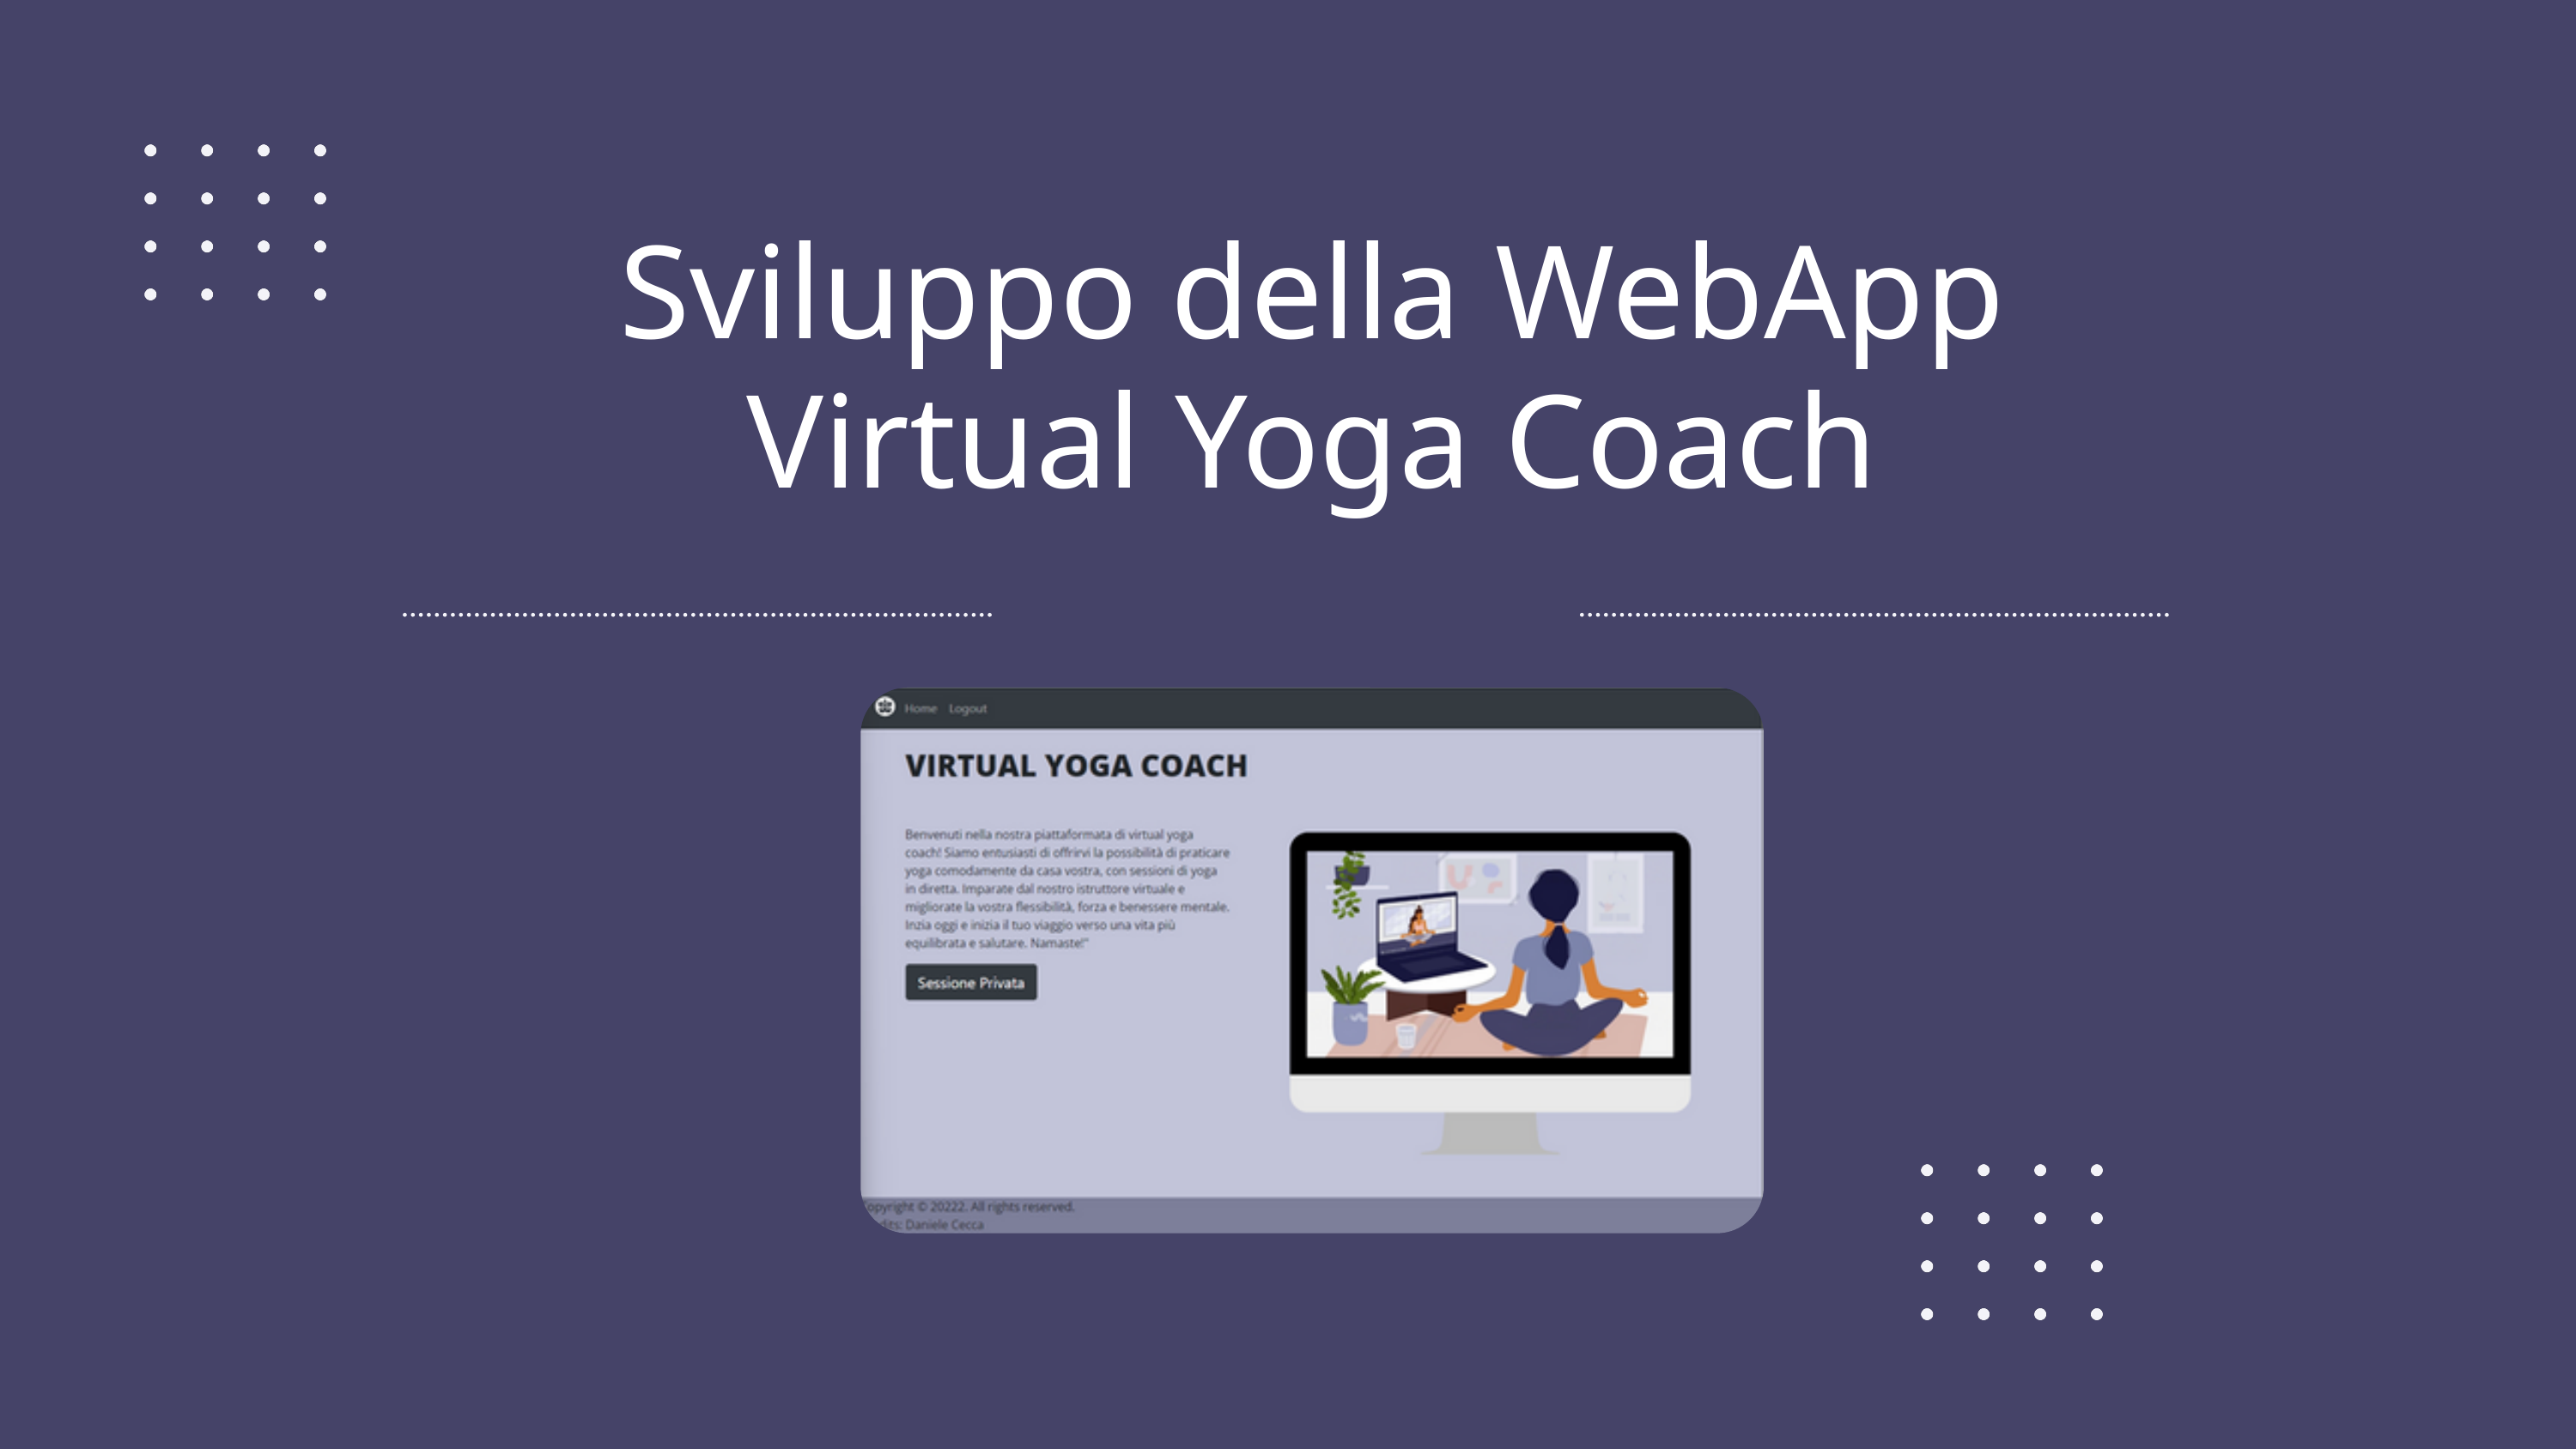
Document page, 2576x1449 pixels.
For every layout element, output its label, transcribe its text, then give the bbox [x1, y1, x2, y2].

picture [145, 131, 326, 313]
text_box Sviluppo della WebApp Virtual Yoga Coach [474, 215, 2151, 514]
picture [1922, 1151, 2103, 1333]
picture [860, 687, 1765, 1234]
